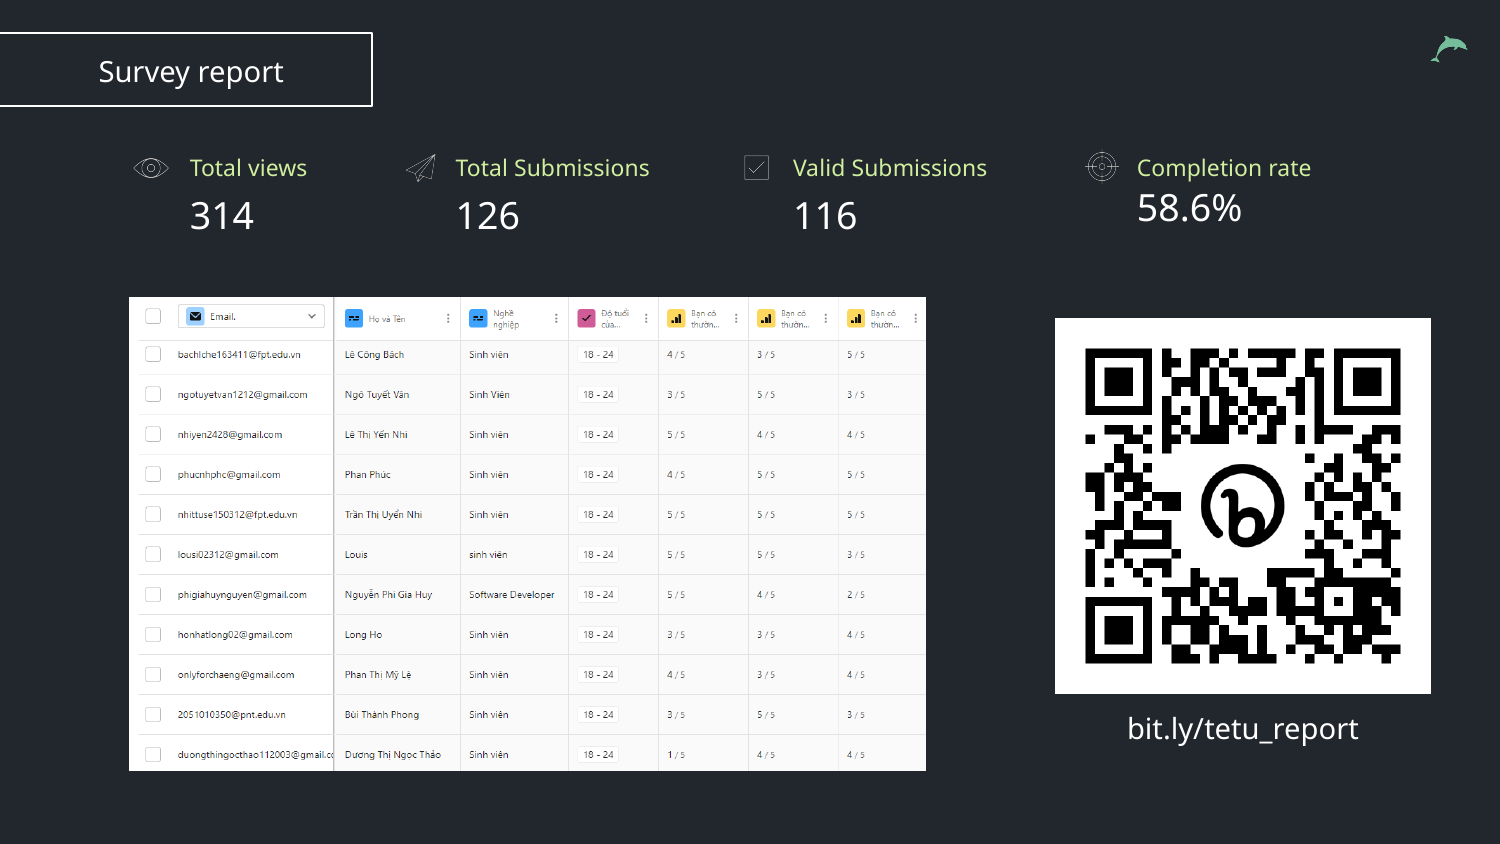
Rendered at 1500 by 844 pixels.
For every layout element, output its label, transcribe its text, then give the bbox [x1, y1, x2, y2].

text_box [0, 31, 374, 49]
text_box [0, 92, 374, 108]
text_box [1081, 145, 1376, 233]
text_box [734, 145, 1032, 240]
text_box Survey report [0, 49, 383, 92]
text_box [129, 146, 353, 241]
picture [129, 297, 926, 771]
text_box bit.ly/tetu_report [1037, 692, 1450, 753]
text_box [402, 146, 685, 241]
picture [1055, 318, 1431, 694]
picture [1430, 36, 1469, 63]
